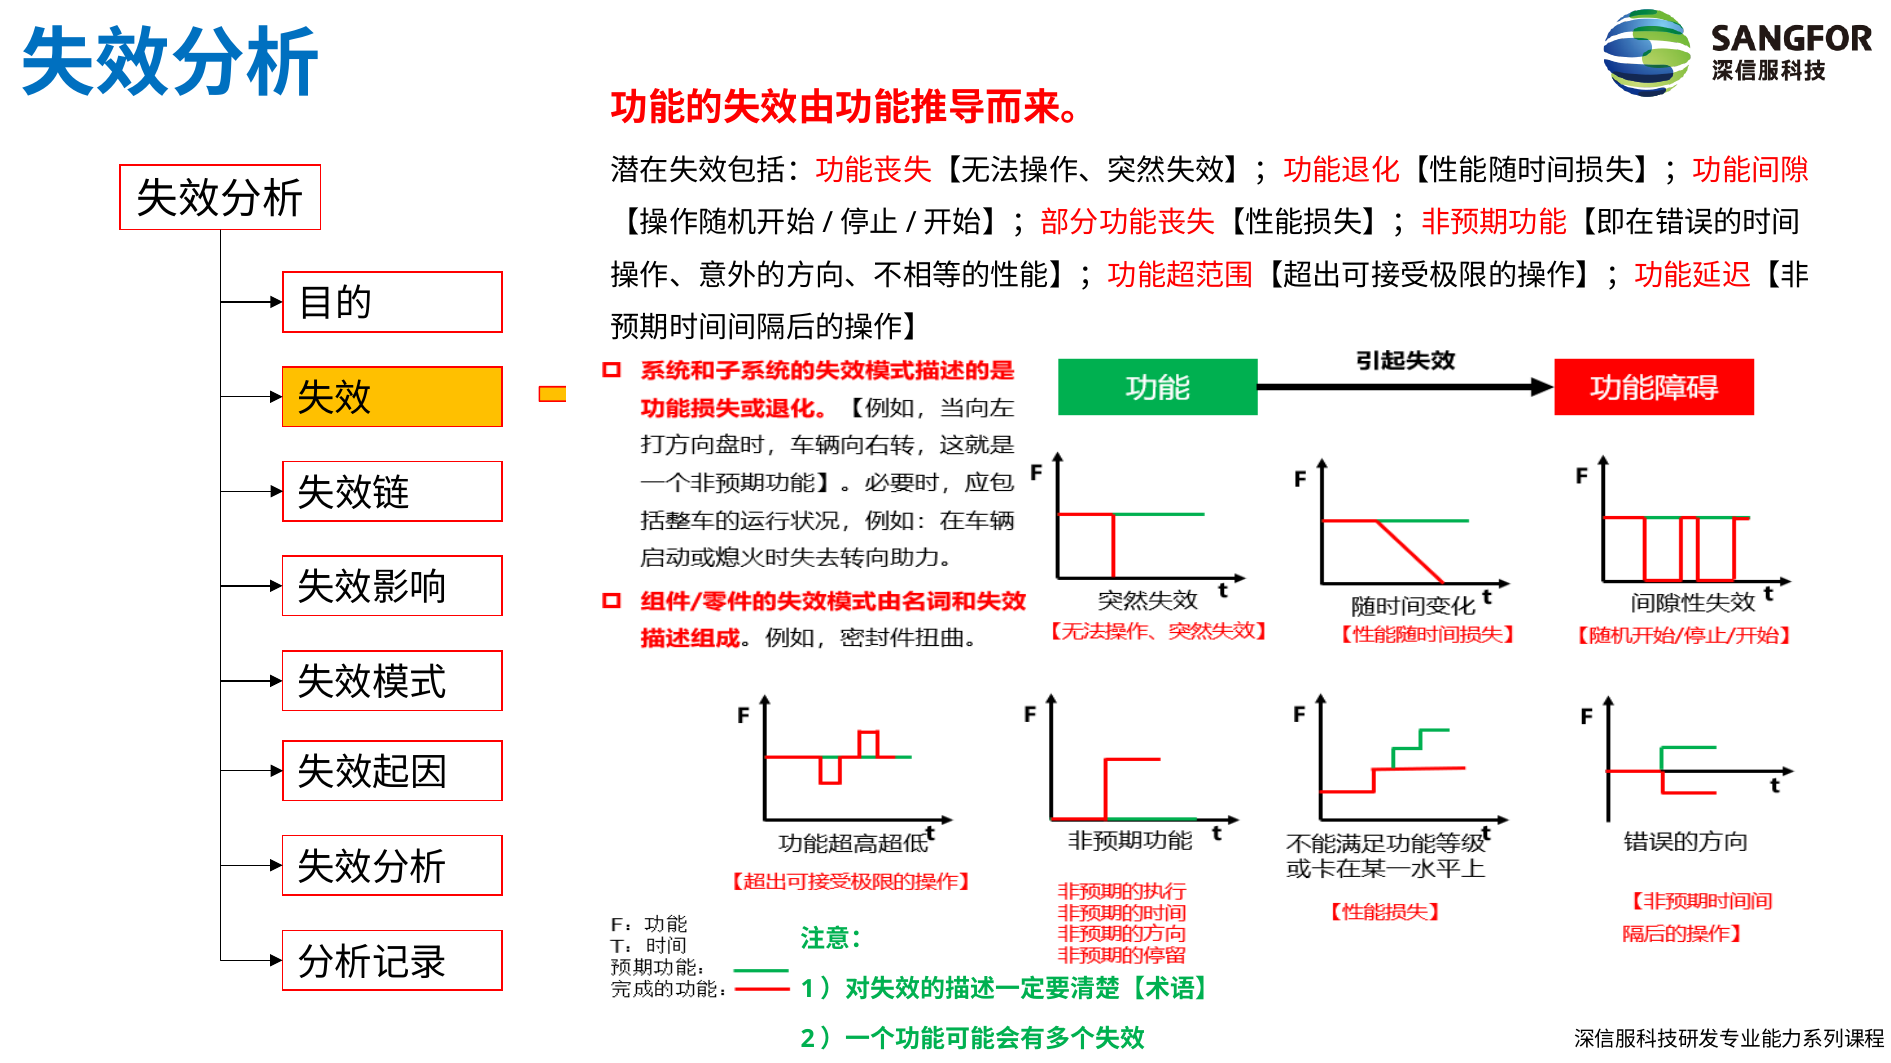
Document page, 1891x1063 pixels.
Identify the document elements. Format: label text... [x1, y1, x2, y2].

text_box 目的 [288, 272, 503, 332]
text_box 失效链 [477, 461, 503, 469]
text_box 深信服科技研发专业能力系列课程 [1754, 1018, 1891, 1059]
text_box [120, 329, 383, 377]
text_box 失效起因 [283, 740, 503, 801]
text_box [0, 469, 523, 516]
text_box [26, 424, 477, 469]
text_box 注意： 1）对失效的描述一定要清楚【术语】 2）一个功能可能会有多个失效 [785, 1006, 1754, 1060]
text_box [73, 377, 430, 424]
text_box 失效分析 [120, 164, 321, 230]
text_box 失效 [383, 366, 503, 427]
text_box [539, 386, 566, 402]
text_box 失效分析 [282, 835, 503, 896]
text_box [0, 516, 566, 564]
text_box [0, 564, 566, 627]
picture [566, 348, 1823, 1006]
text_box 分析记录 [282, 930, 503, 991]
picture [1597, 4, 1878, 102]
text_box 失效分析 [5, 7, 750, 113]
text_box 功能的失效由功能推导而来。 潜在失效包括：功能丧失【无法操作、突然失效】；功能退化【性能随时间损失】；功能间隙【操作随机开始/停止/开始】；部分功能丧失【性能损失】；非预期功能【即在错误的时间操作、意外的方向、不相等的性能】；功能超范围【超出可接受极限的操作】；功能延迟【非预期时间间隔后的操作】 [595, 52, 1837, 351]
text_box 失效模式 [282, 650, 503, 711]
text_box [215, 235, 288, 282]
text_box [167, 282, 335, 329]
